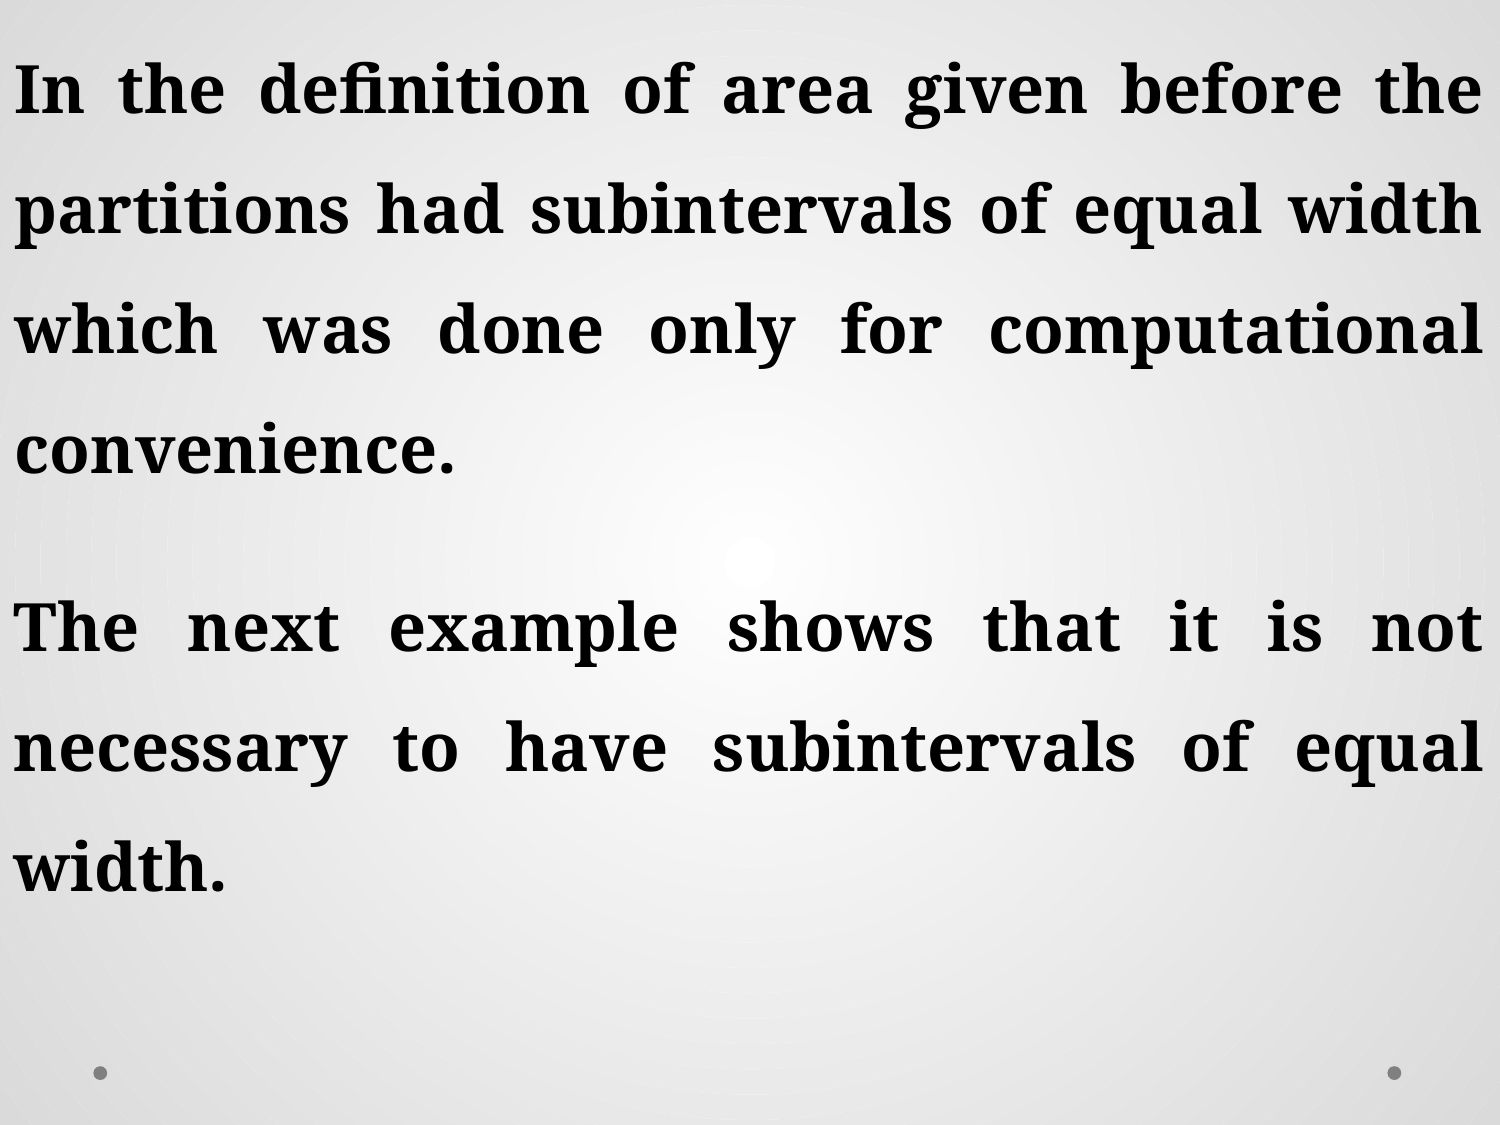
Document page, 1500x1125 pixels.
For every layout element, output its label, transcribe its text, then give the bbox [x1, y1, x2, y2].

text_box The next example shows that it is not necessary to have subintervals of equal width. [0, 537, 1500, 913]
